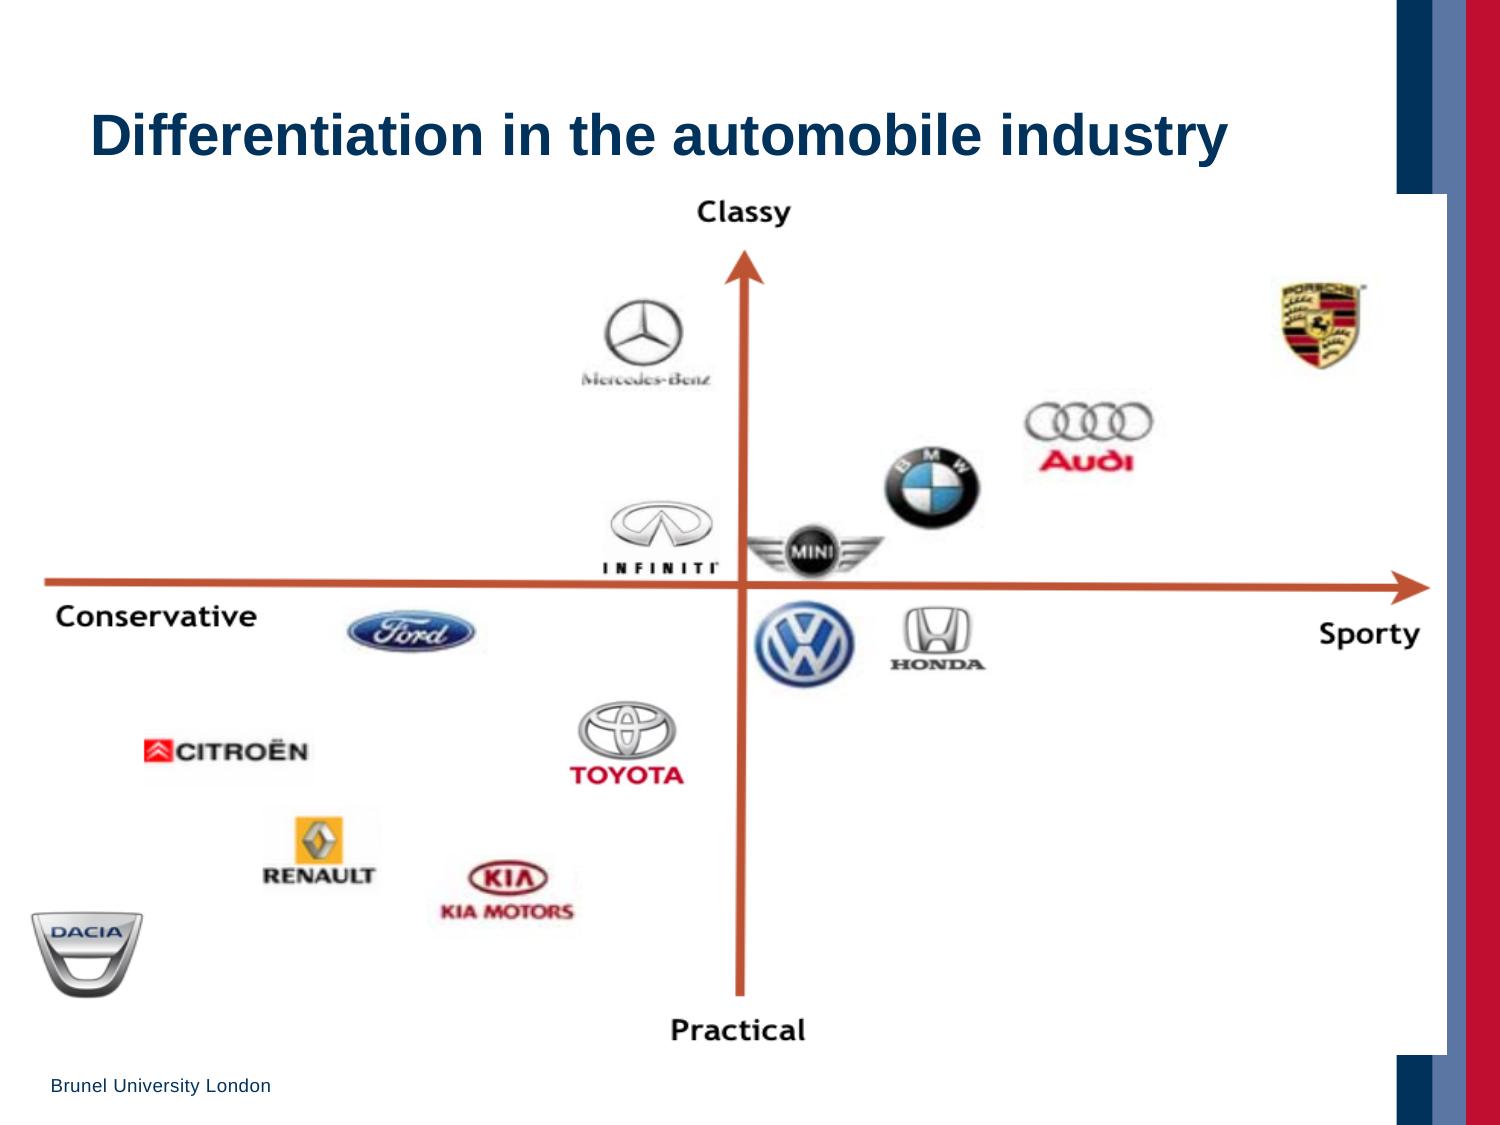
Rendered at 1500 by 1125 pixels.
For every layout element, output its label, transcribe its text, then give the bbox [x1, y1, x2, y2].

picture [0, 194, 1447, 1055]
title Differentiation in the automobile industry [75, 89, 1425, 193]
